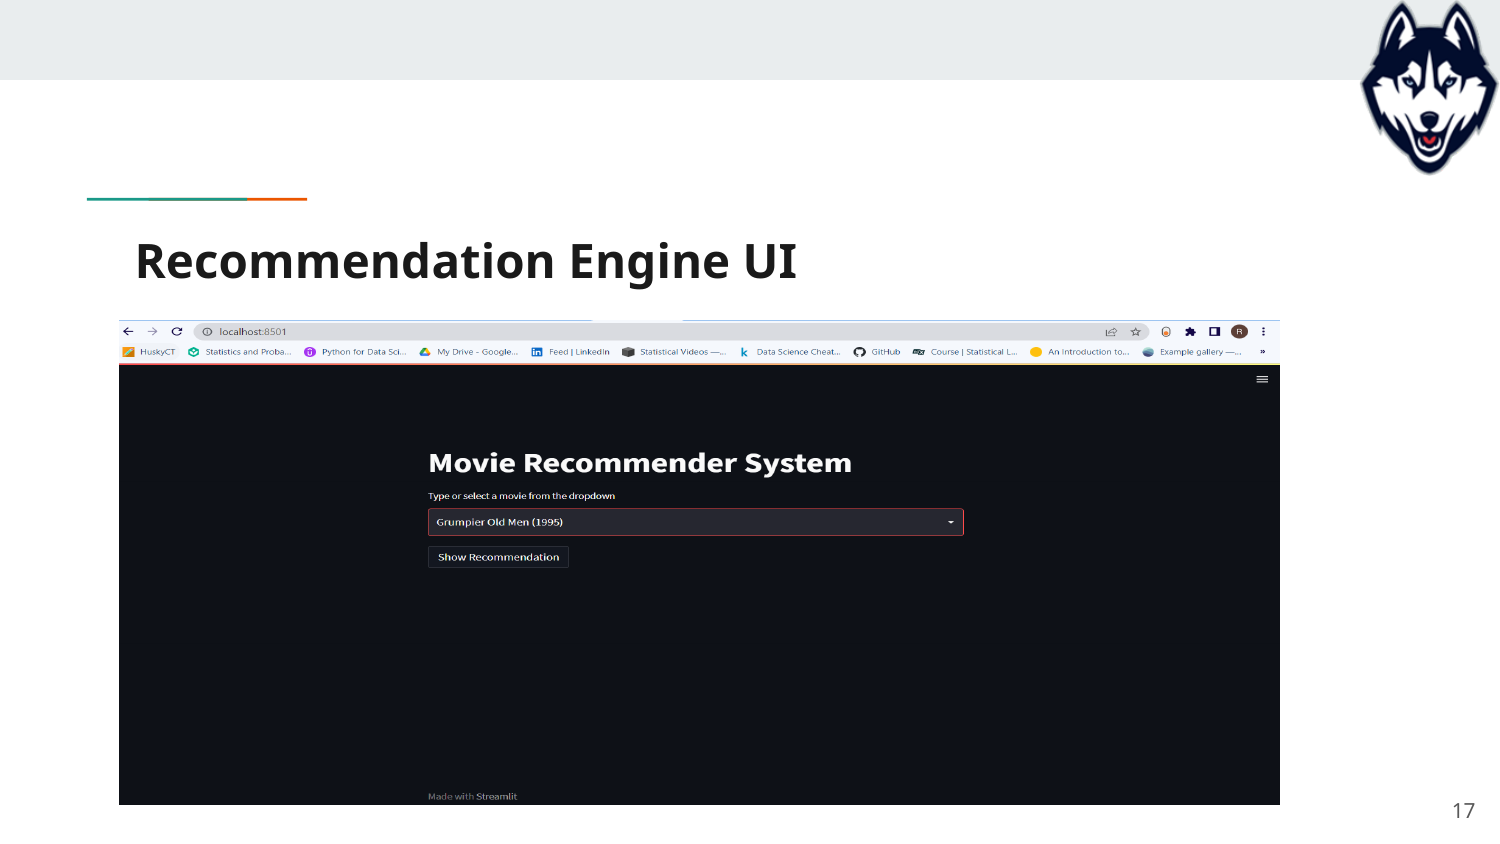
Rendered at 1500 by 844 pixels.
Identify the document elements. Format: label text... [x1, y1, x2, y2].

picture [1359, 0, 1500, 177]
title Recommendation Engine UI [119, 216, 1381, 305]
slide_number ‹#› [1400, 779, 1491, 844]
picture [119, 320, 1280, 805]
